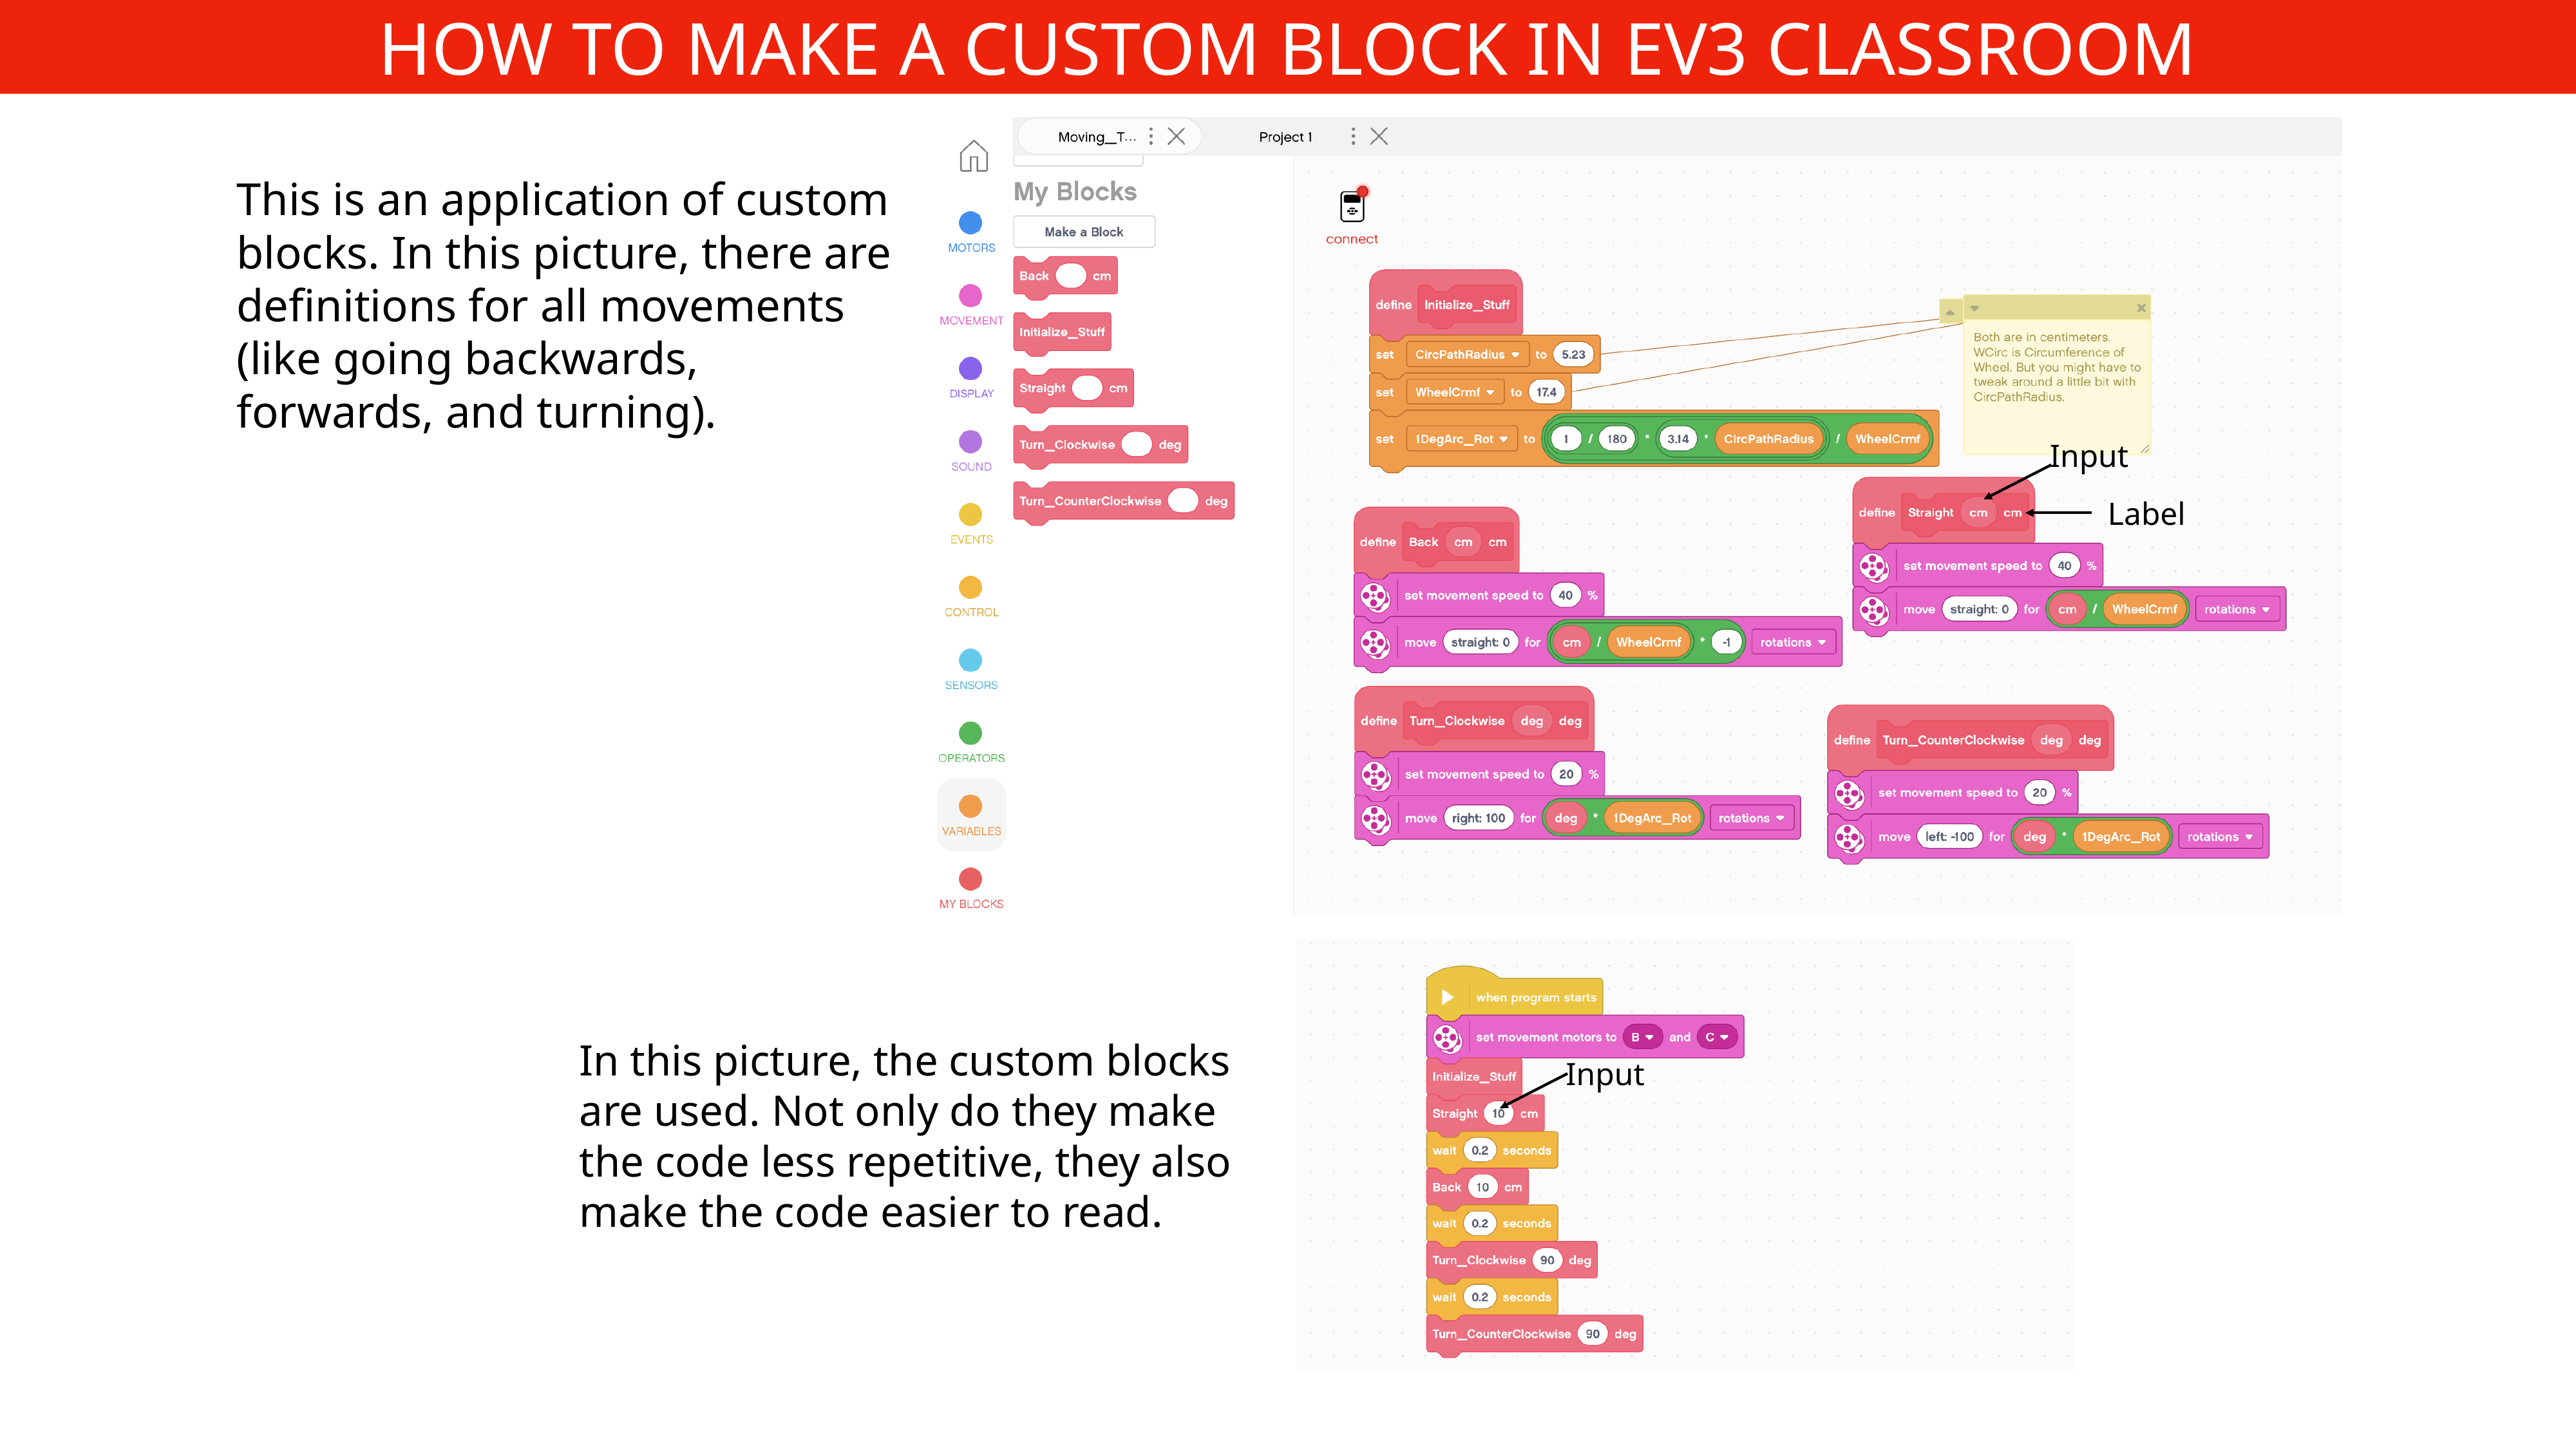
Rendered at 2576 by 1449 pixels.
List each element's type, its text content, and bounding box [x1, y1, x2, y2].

text_box In this picture, the custom blocks are used. Not only do they make the code less repetitive, they also make the code easier to read. [574, 1028, 1248, 1282]
list This is an application of custom blocks. In this picture, there are definitions for all movements (like going backwards, forwards, and turning). [231, 165, 906, 457]
picture [1296, 938, 2074, 1372]
title HOW TO MAKE A CUSTOM BLOCK IN EV3 CLASSROOM [0, 0, 2576, 95]
picture [934, 117, 2342, 916]
